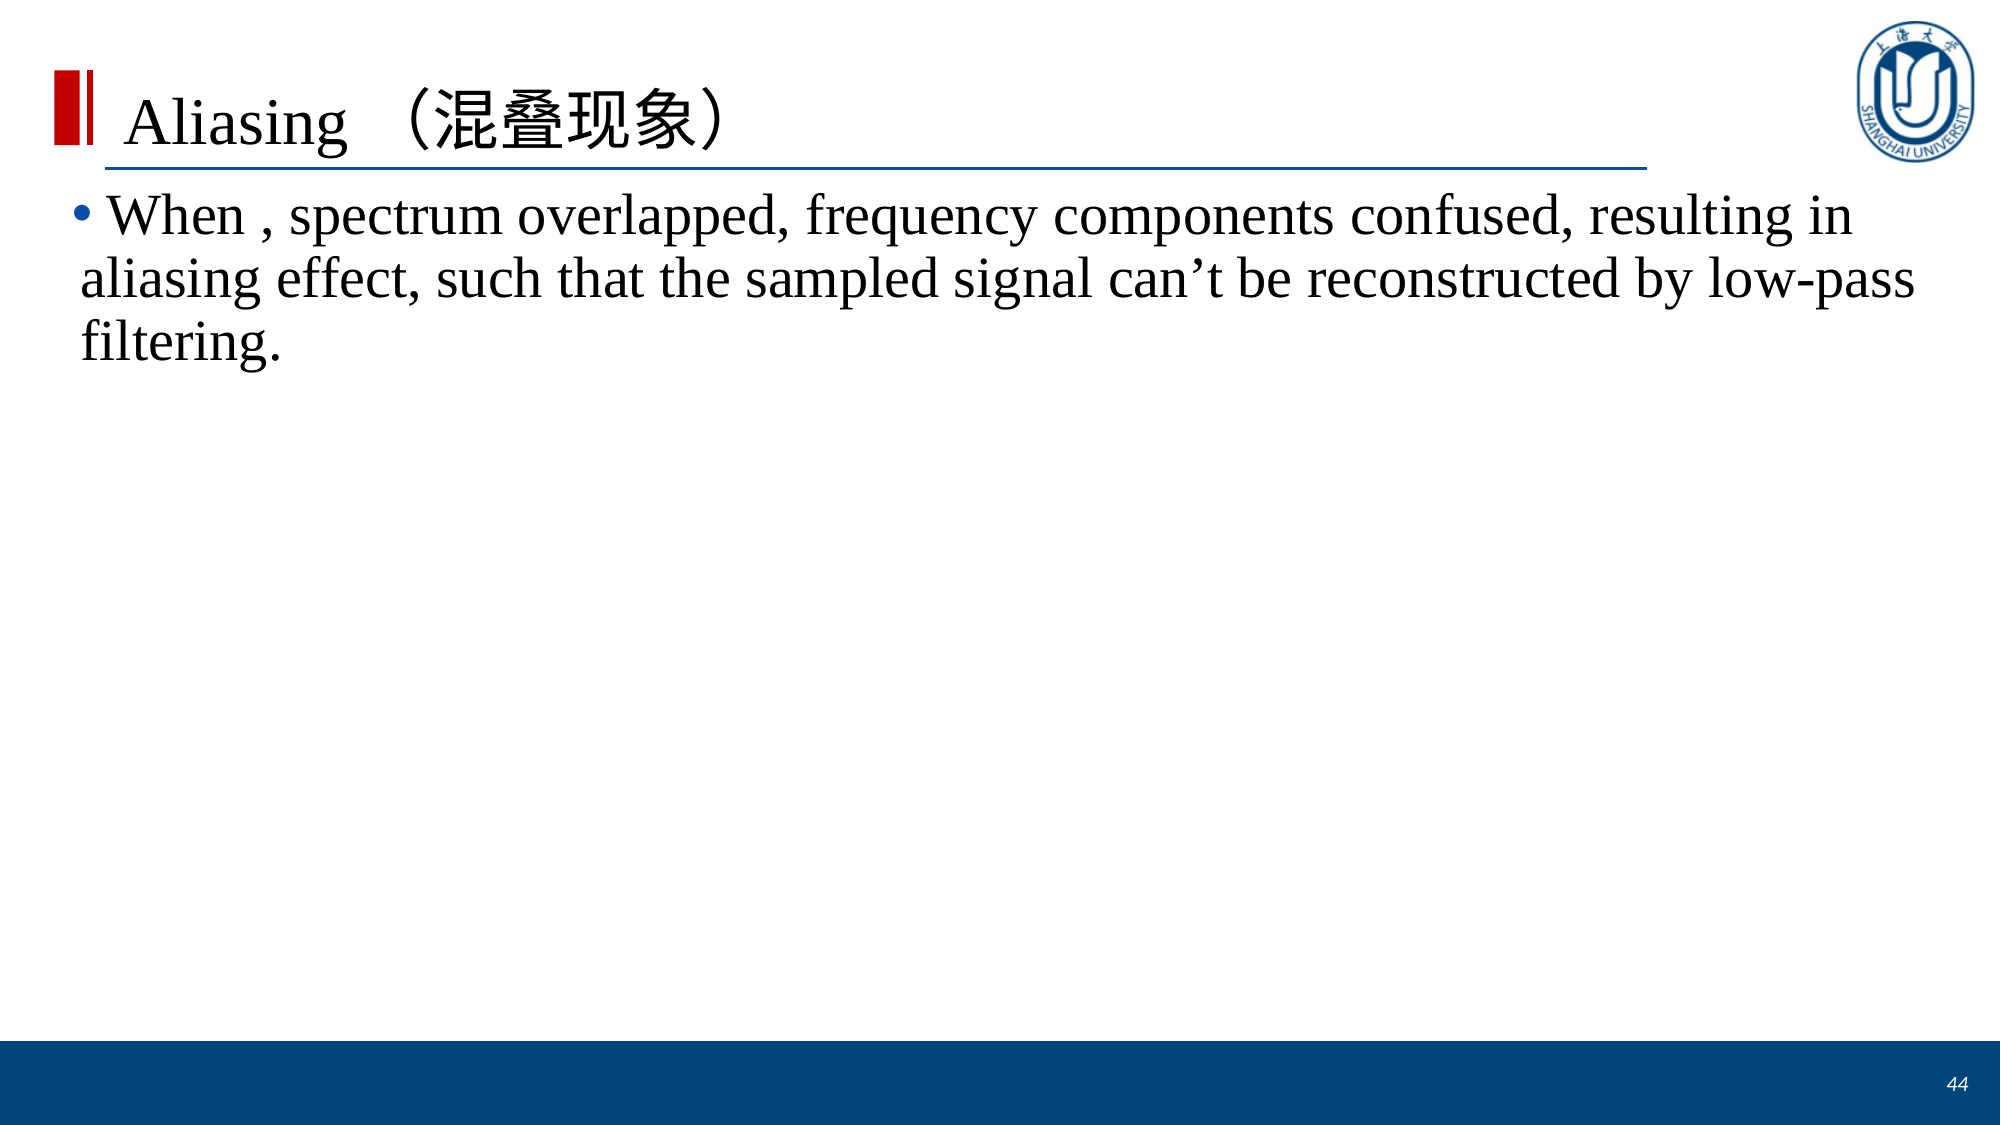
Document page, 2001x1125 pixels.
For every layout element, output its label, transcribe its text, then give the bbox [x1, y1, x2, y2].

picture [1855, 21, 1978, 163]
slide_number 44 [1768, 1052, 1984, 1113]
title Aliasing（混叠现象） [108, 37, 1857, 167]
